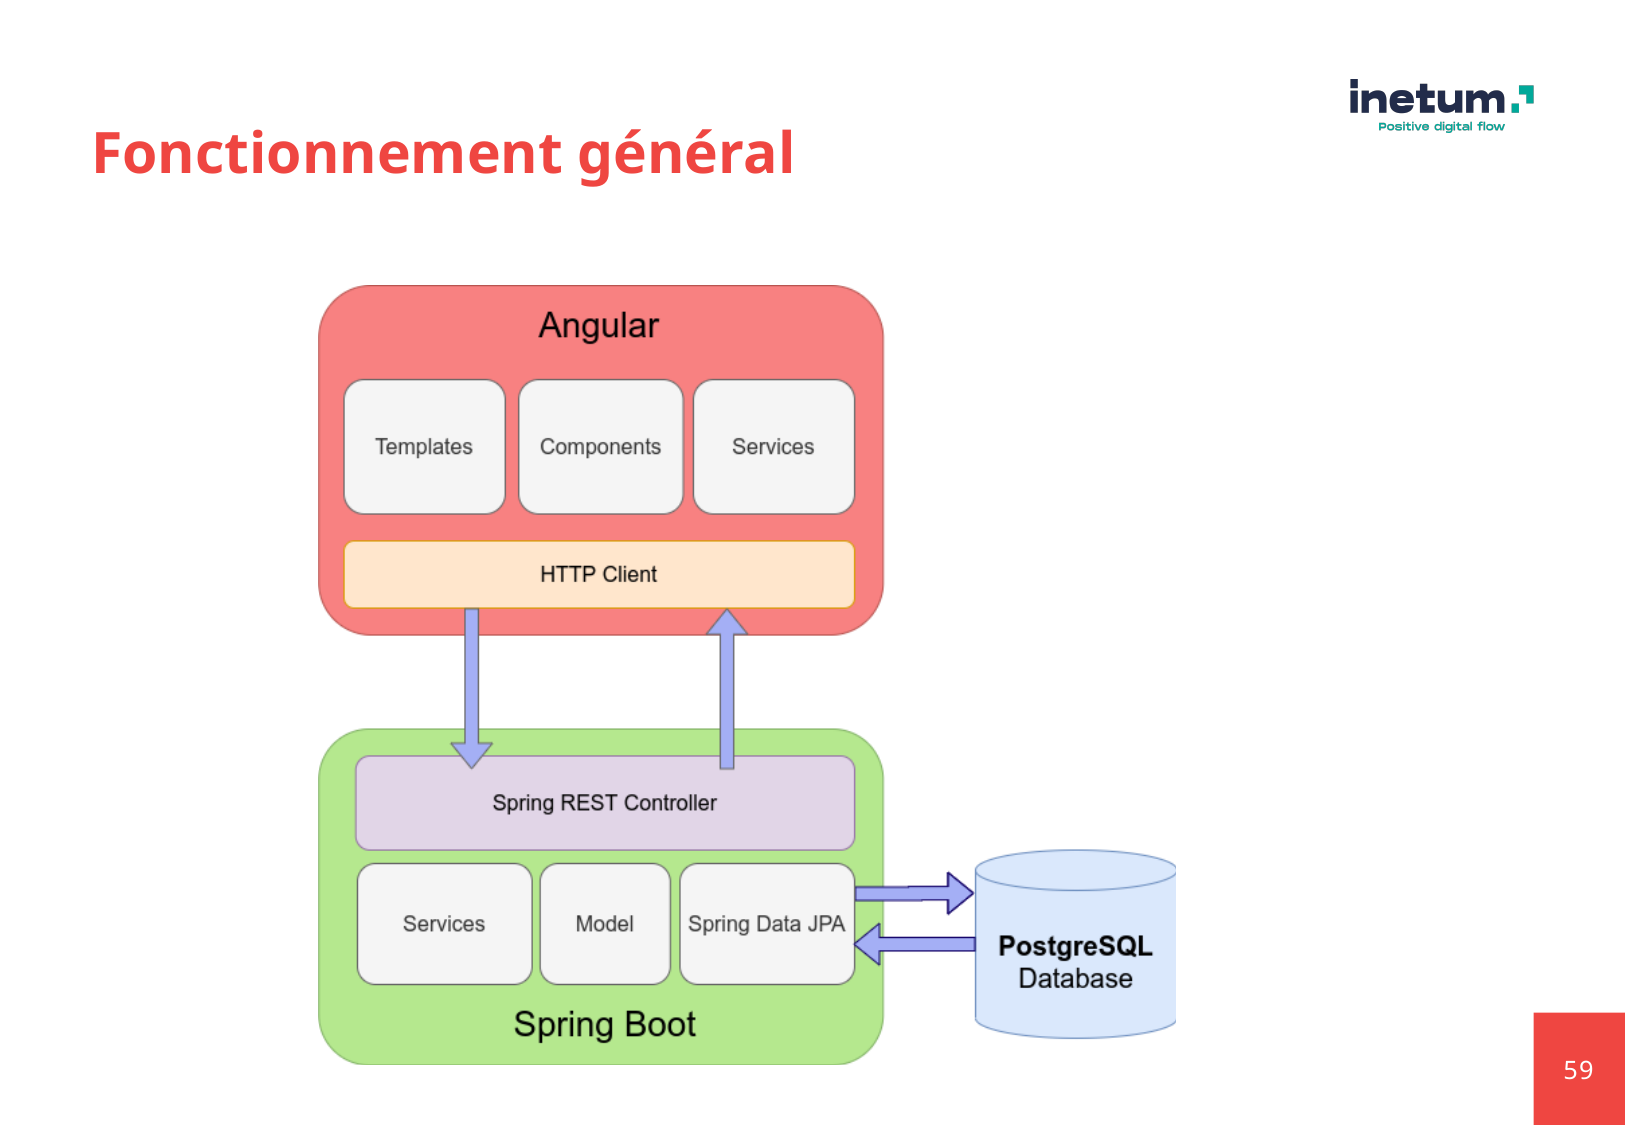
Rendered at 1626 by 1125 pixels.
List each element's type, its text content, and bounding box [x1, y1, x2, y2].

title Fonctionnement général [90, 114, 1331, 187]
picture [317, 285, 1177, 1065]
picture [1350, 79, 1534, 133]
